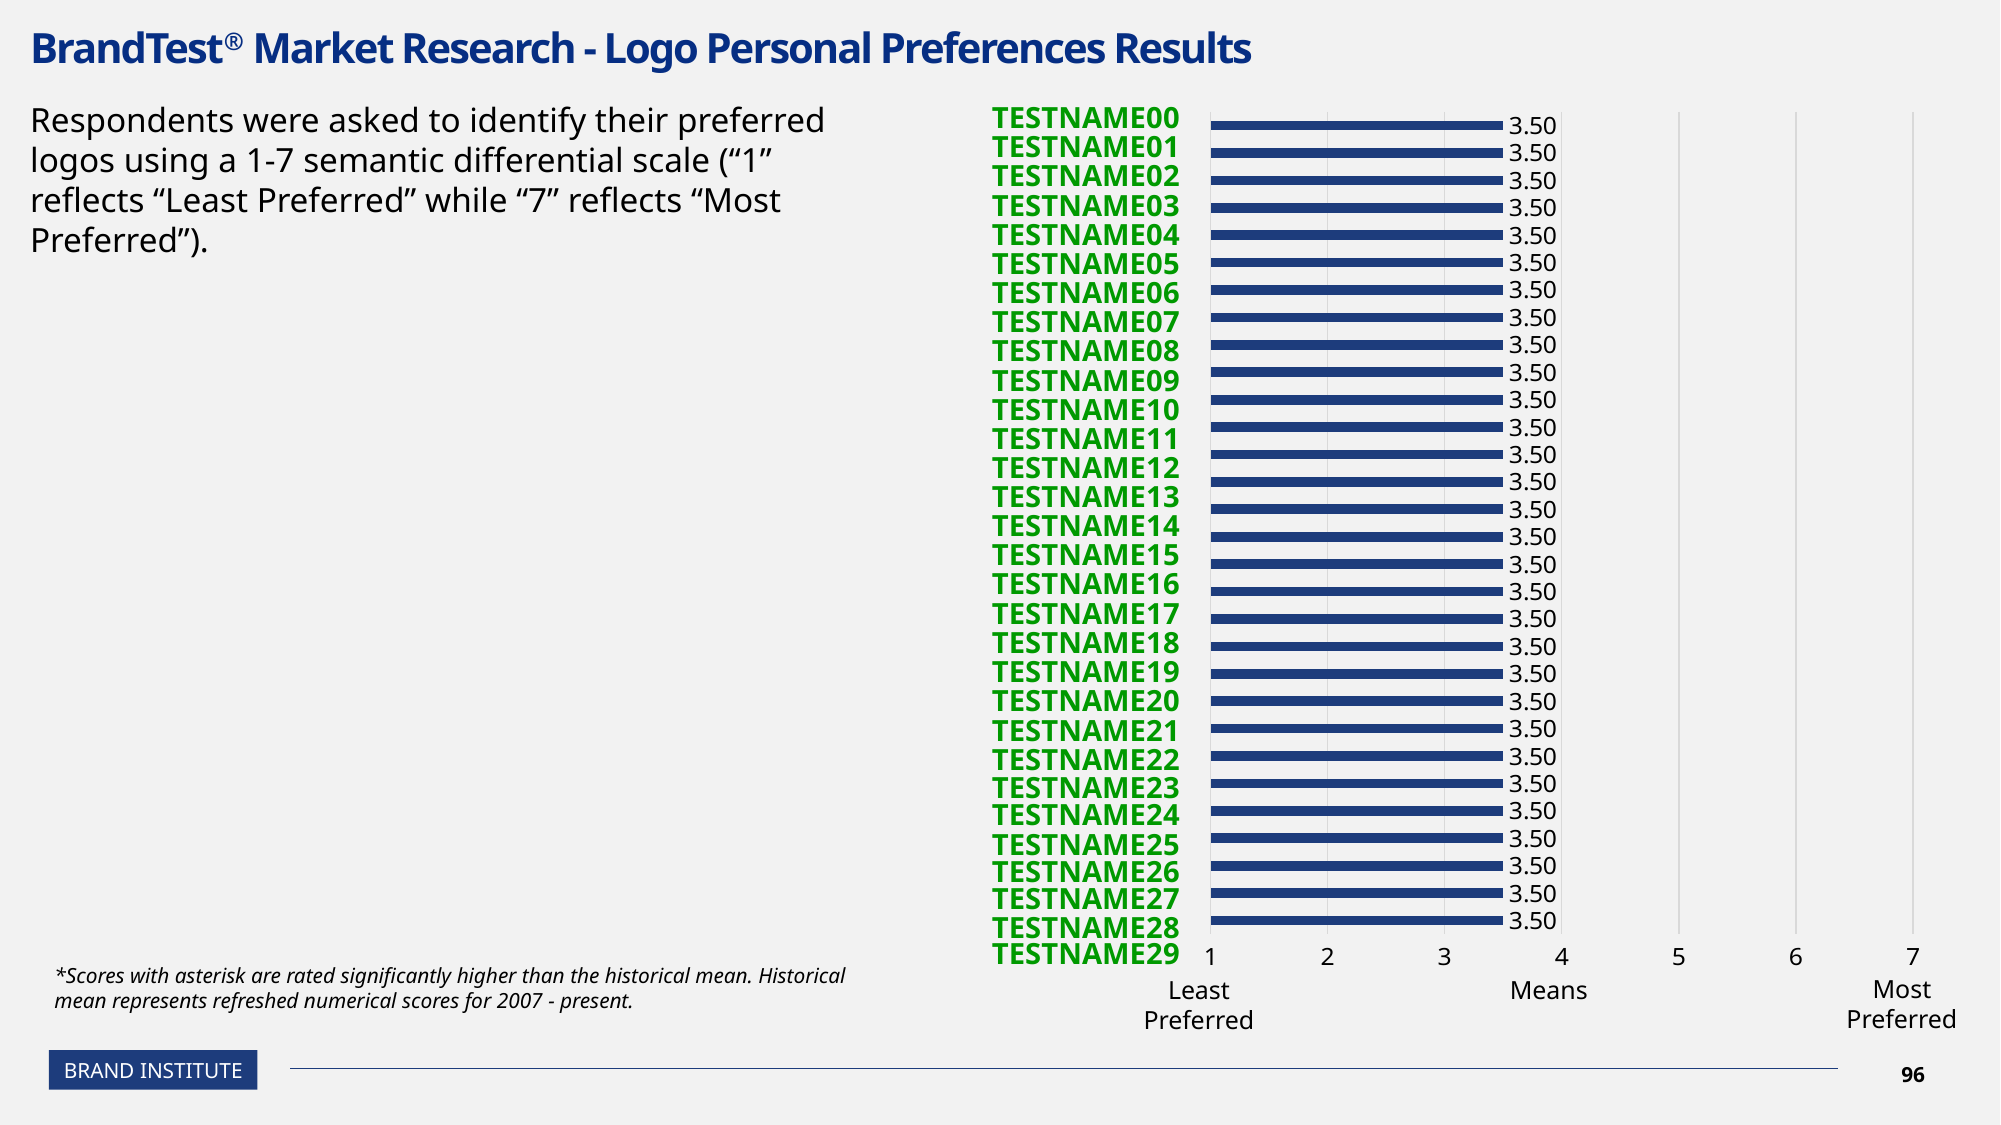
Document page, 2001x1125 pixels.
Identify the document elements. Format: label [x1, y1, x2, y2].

text_box [1765, 968, 2000, 1001]
title [30, 0, 1954, 73]
text_box [991, 99, 1270, 1042]
chart [1186, 109, 1920, 973]
list [30, 99, 852, 261]
text_box [39, 954, 876, 1020]
text_box [1495, 973, 1603, 1012]
